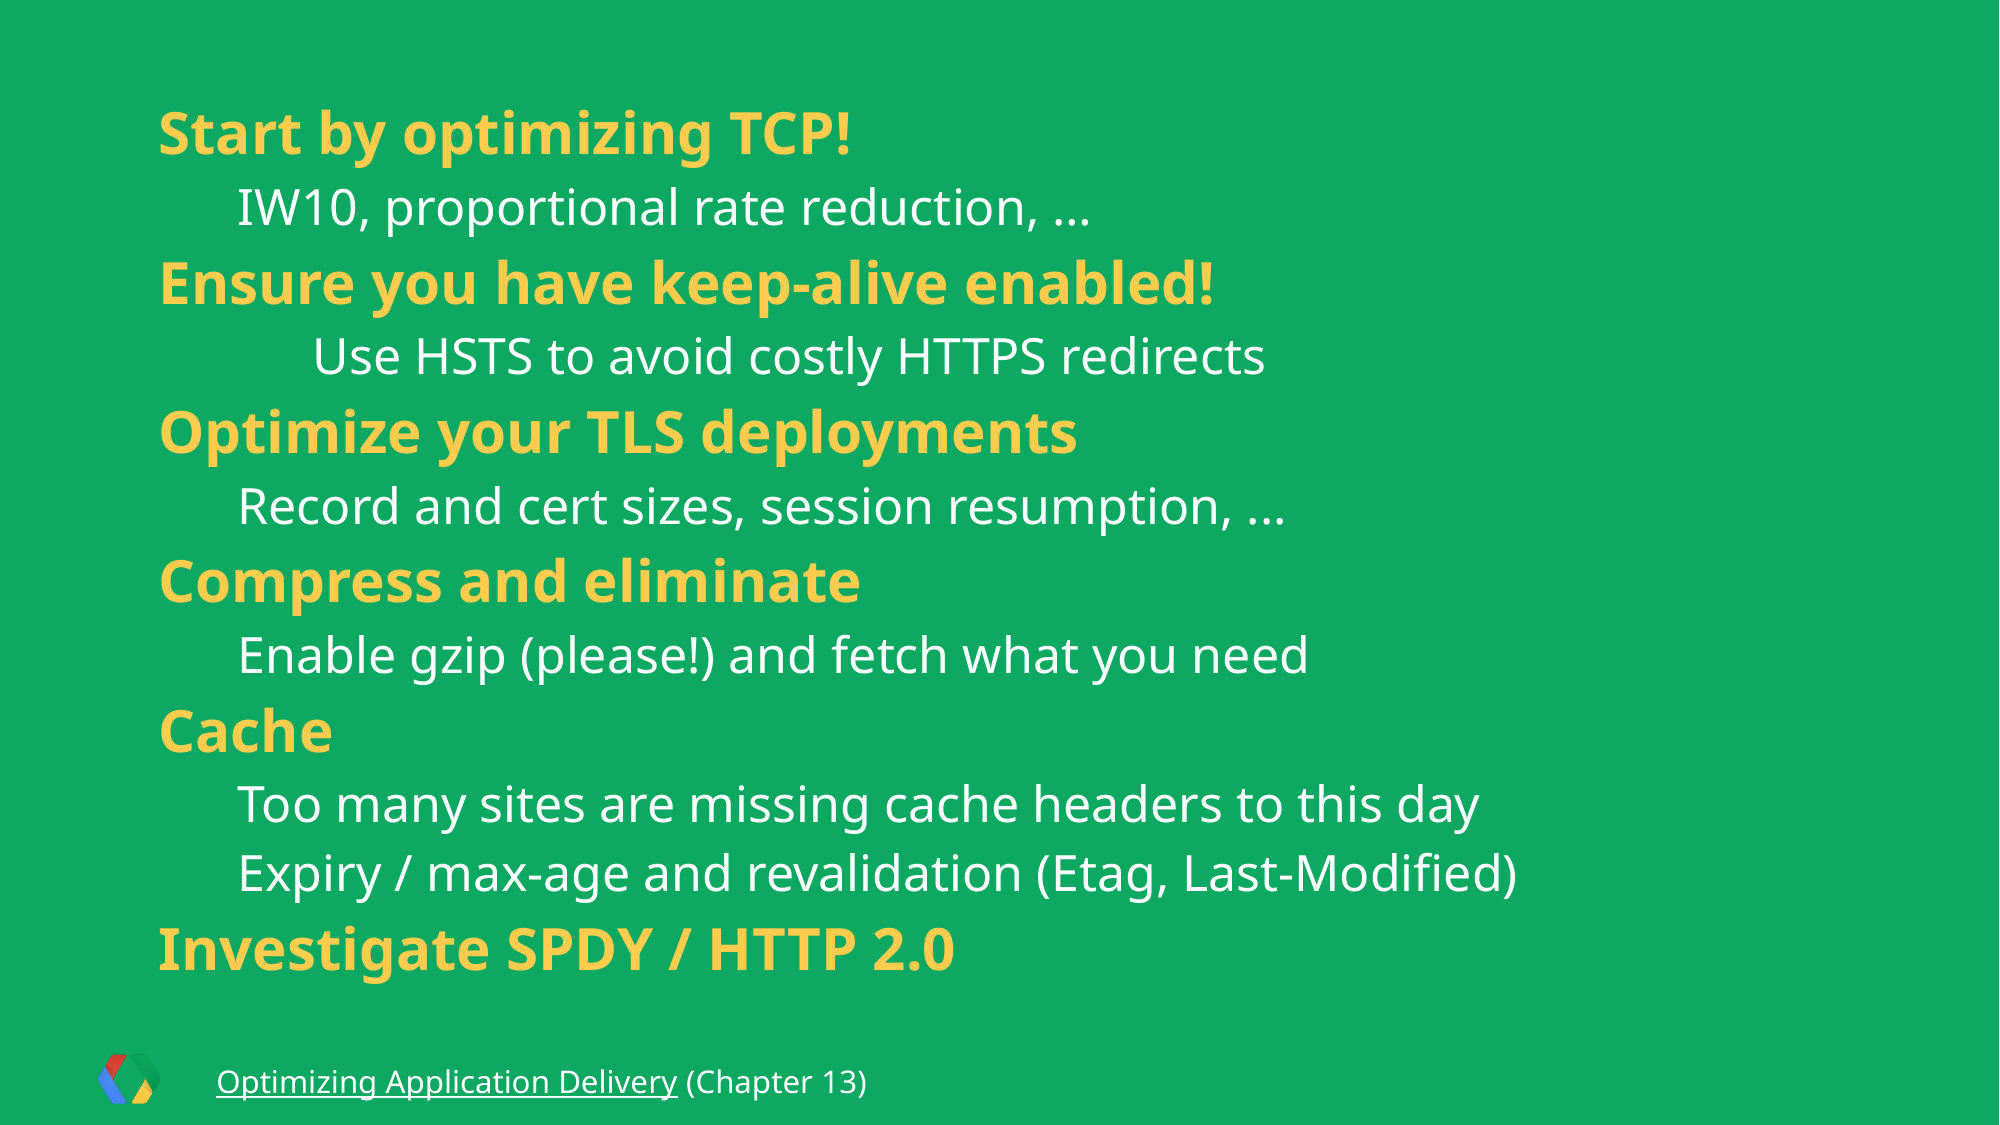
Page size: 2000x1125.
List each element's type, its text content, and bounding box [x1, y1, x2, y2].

text_box Start by optimizing TCP! IW10, proportional rate reduction, … Ensure you have keep-alive enabled! Use HSTS to avoid costly HTTPS redirects Optimize your TLS deployments Record and cert sizes, session resumption, ... Compress and eliminate Enable gzip (please!) and fetch what you need Cache Too many sites are missing cache headers to this day Expiry / max-age and revalidation (Etag, Last-Modified) Investigate SPDY / HTTP 2.0 [135, 33, 1744, 1035]
text_box Optimizing Application Delivery (Chapter 13) [201, 1046, 1049, 1095]
picture [97, 1047, 161, 1111]
